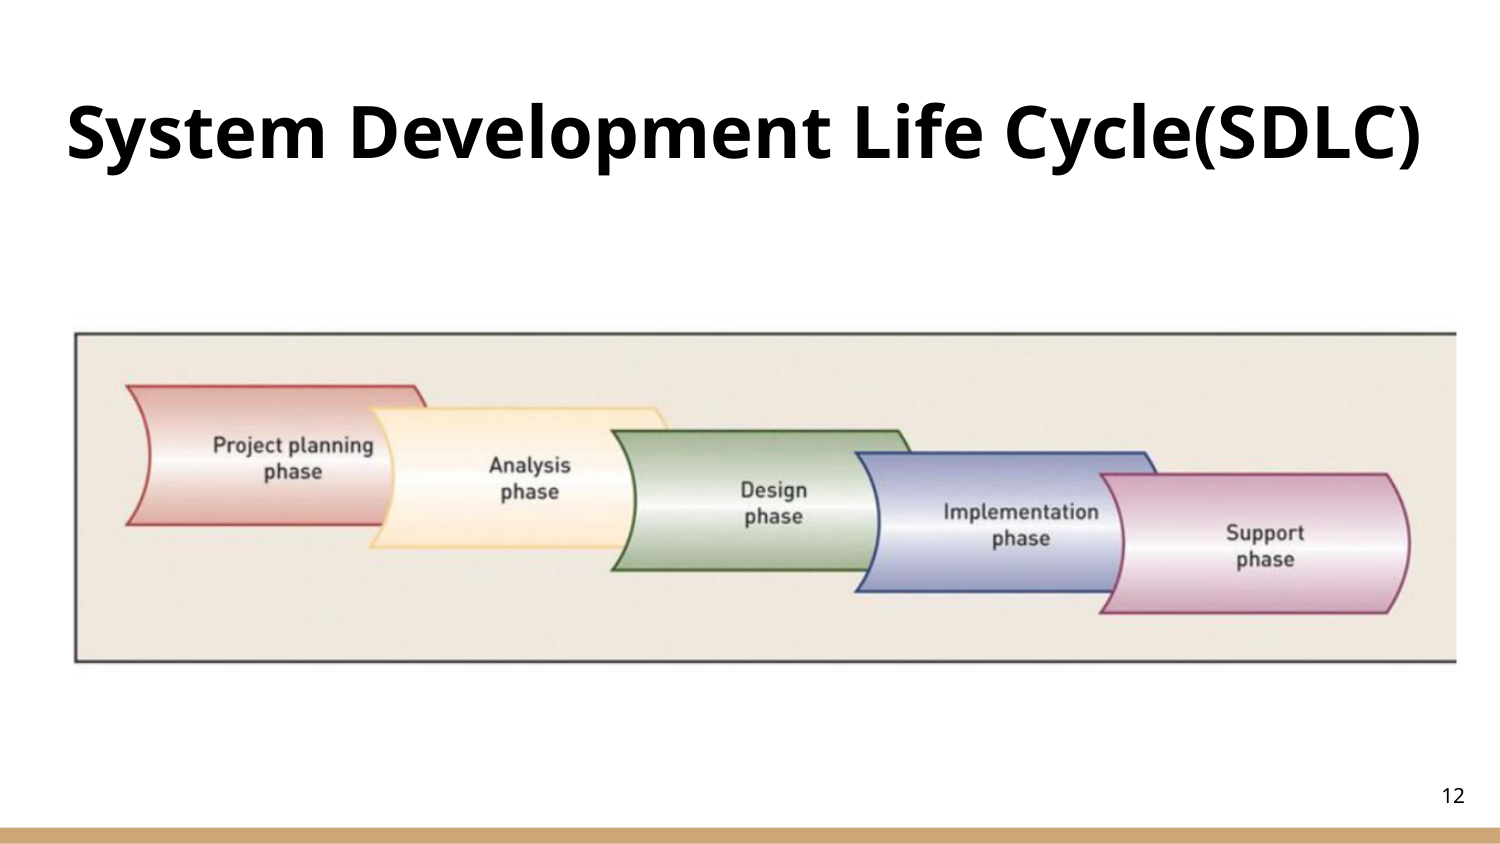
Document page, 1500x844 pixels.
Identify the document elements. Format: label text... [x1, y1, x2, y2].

title System Development Life Cycle(SDLC) [51, 51, 1449, 189]
slide_number ‹#› [1389, 764, 1480, 830]
picture [50, 313, 1471, 691]
